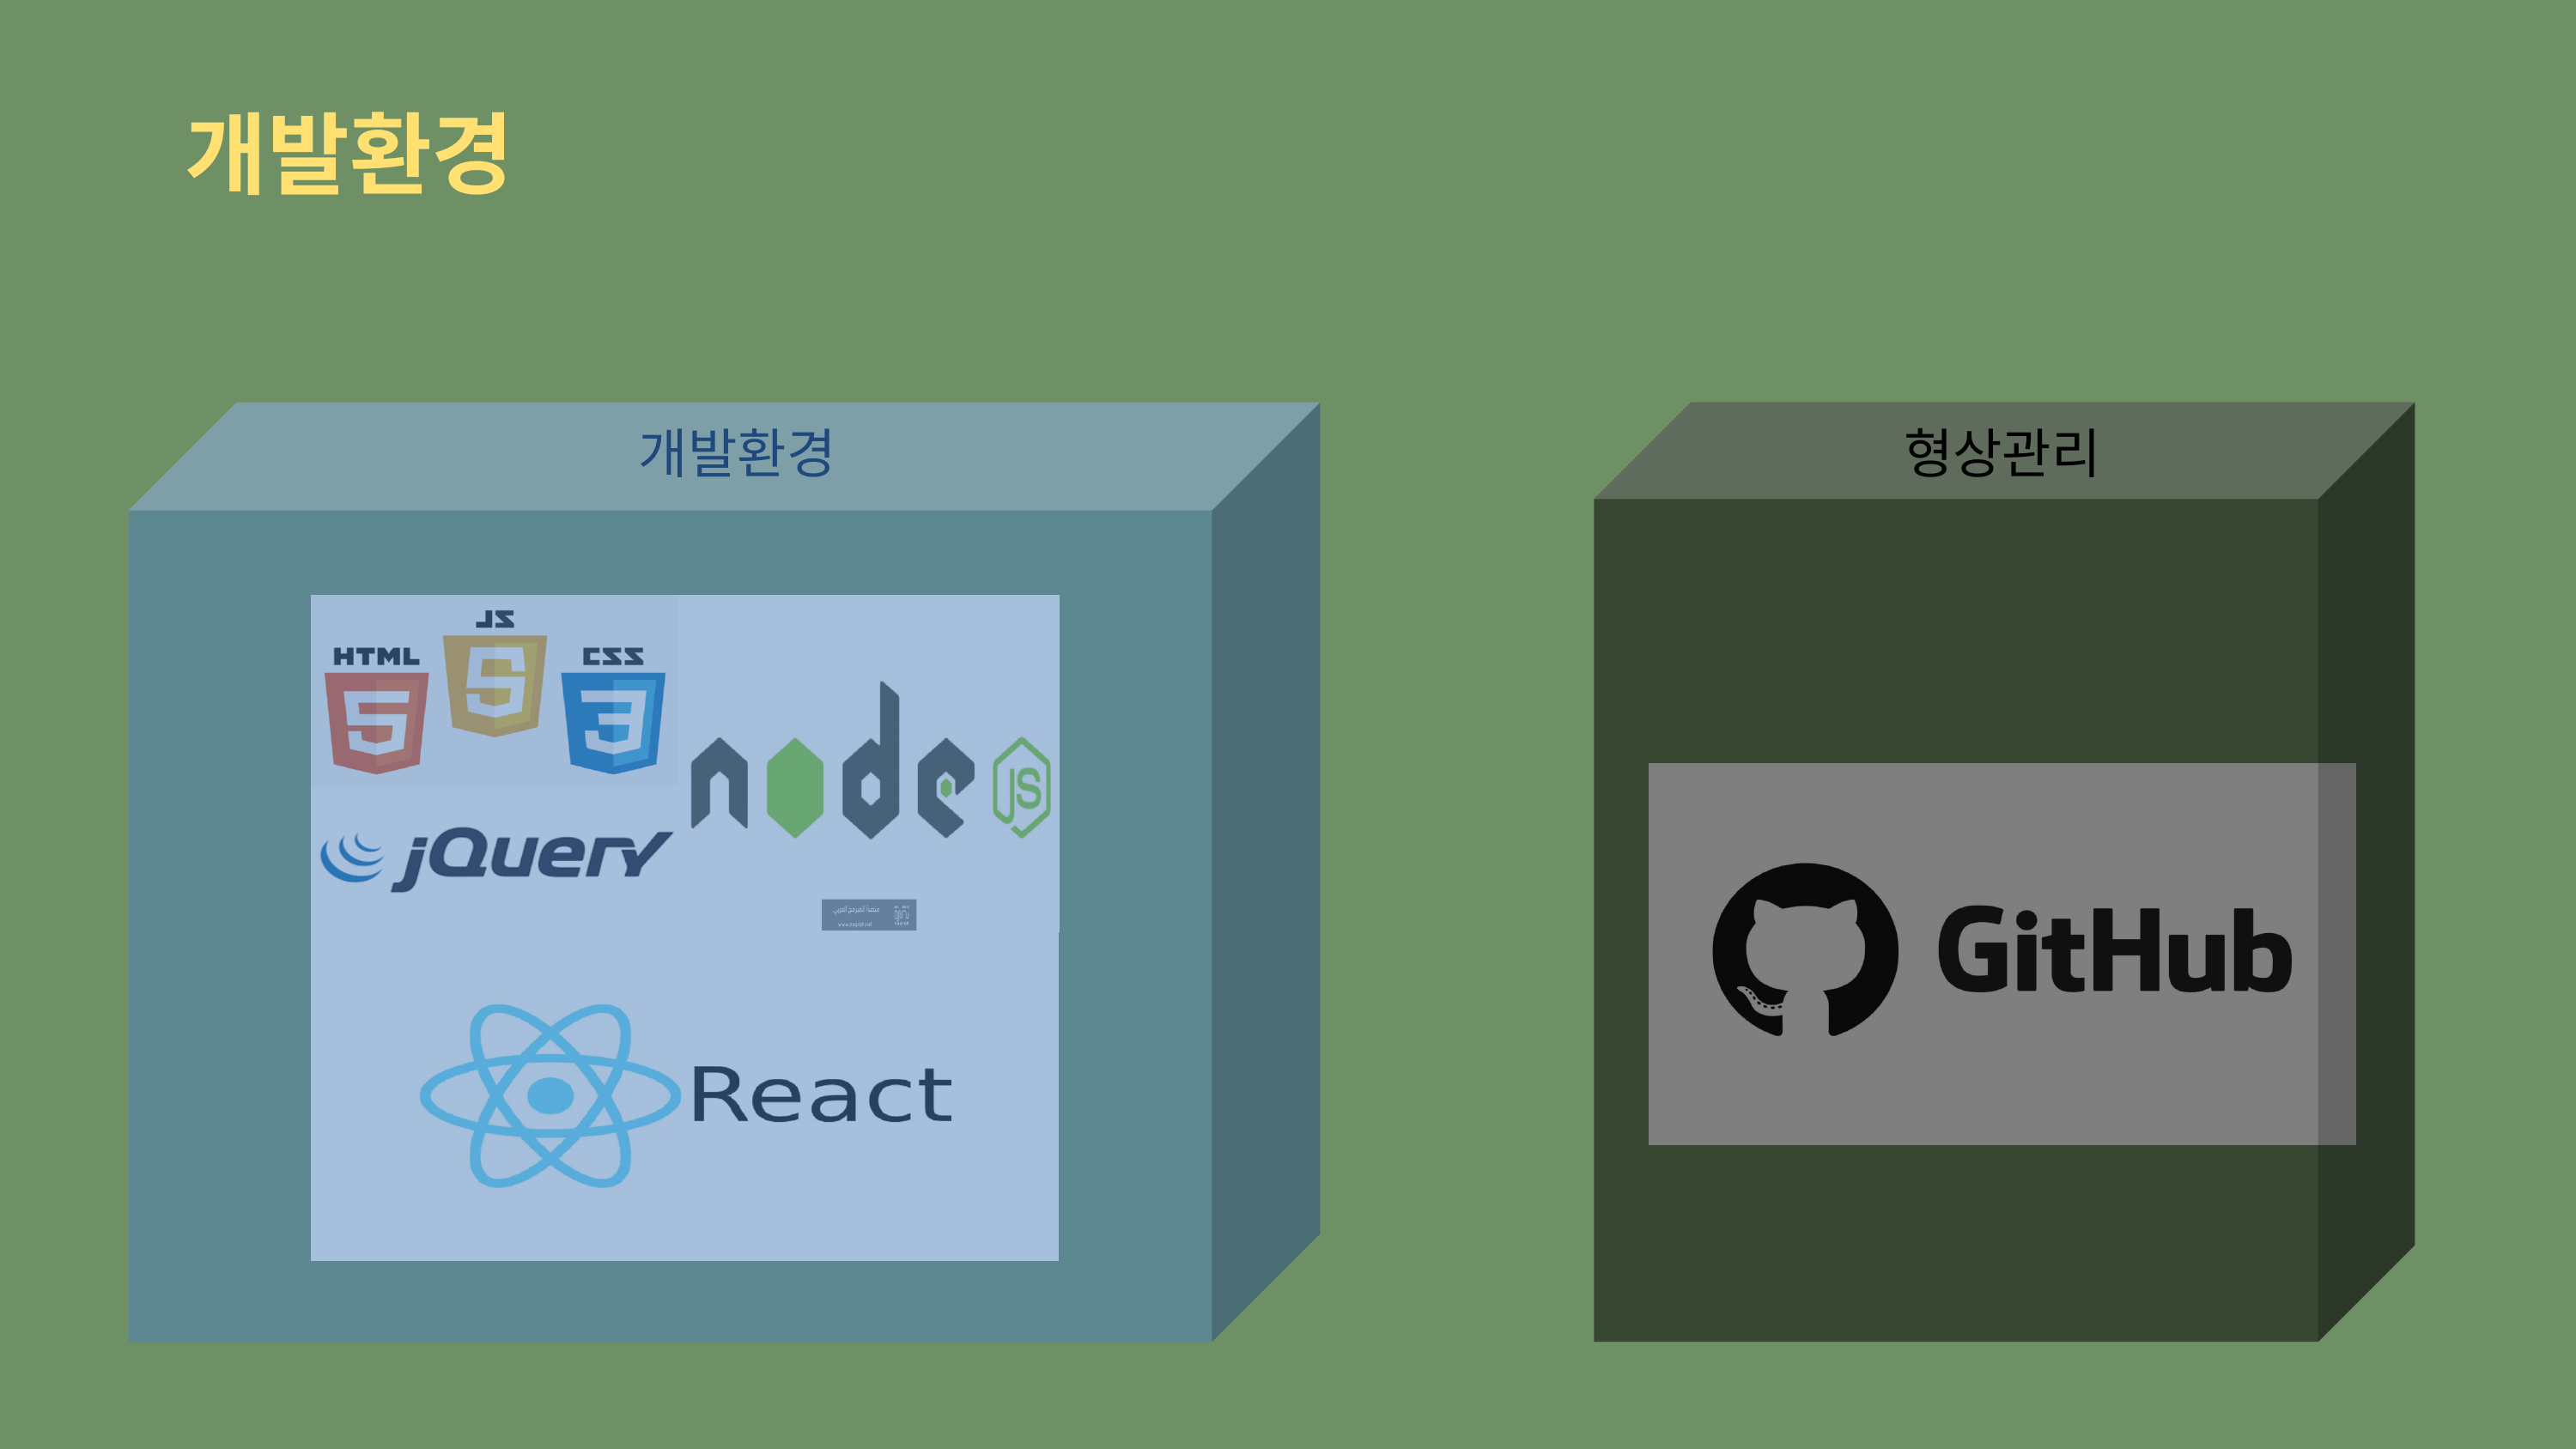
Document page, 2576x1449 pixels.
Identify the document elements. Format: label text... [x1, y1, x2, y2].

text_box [128, 402, 1321, 1343]
text_box 개발환경 [0, 92, 521, 212]
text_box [1594, 402, 2415, 1343]
